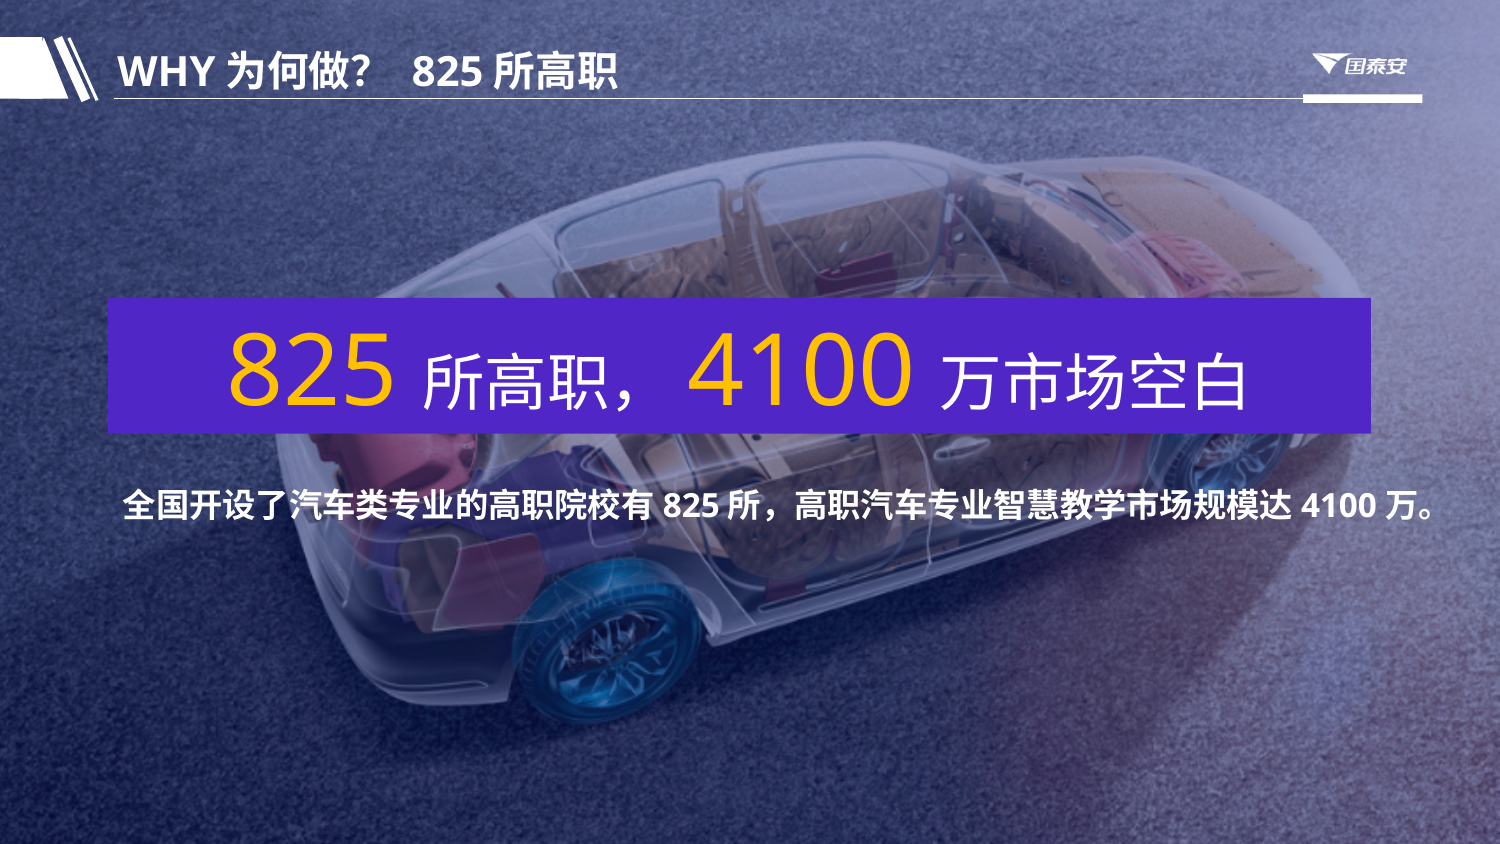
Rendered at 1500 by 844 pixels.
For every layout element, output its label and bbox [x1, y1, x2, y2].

text_box [0, 36, 1423, 104]
picture [0, 0, 1500, 844]
picture [1301, 37, 1416, 90]
